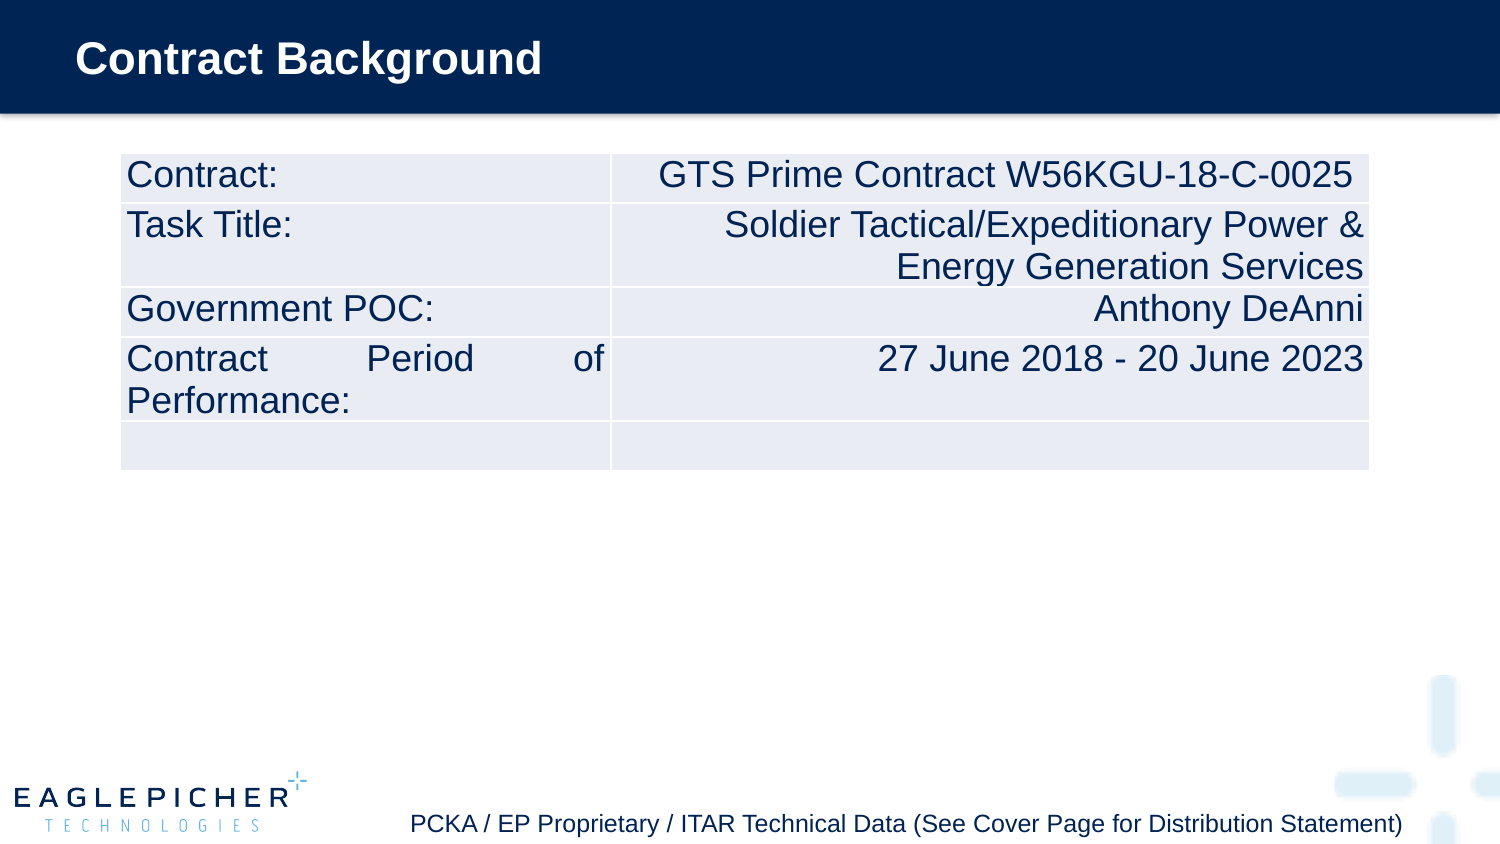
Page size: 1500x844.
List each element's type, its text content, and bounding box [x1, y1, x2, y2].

table_header GTS Prime Contract W56KGU-18-C-0025 [612, 154, 1369, 202]
table_cell Contract Period of Performance: [121, 338, 610, 420]
table_header Contract: [121, 154, 610, 202]
table_cell [612, 422, 1369, 470]
table_cell Government POC: [121, 288, 610, 336]
title Contract Background [0, 0, 1500, 112]
table_cell Soldier Tactical/Expeditionary Power & Energy Generation Services [612, 204, 1369, 286]
picture [15, 771, 307, 832]
footer PCKA / EP Proprietary / ITAR Technical Data (See Cover Page for Distribution Statement) [316, 802, 1413, 844]
table_cell 27 June 2018 - 20 June 2023 [612, 338, 1369, 420]
table_cell Task Title: [121, 204, 610, 286]
table_cell Anthony DeAnni [612, 288, 1369, 336]
table_cell [121, 422, 610, 470]
